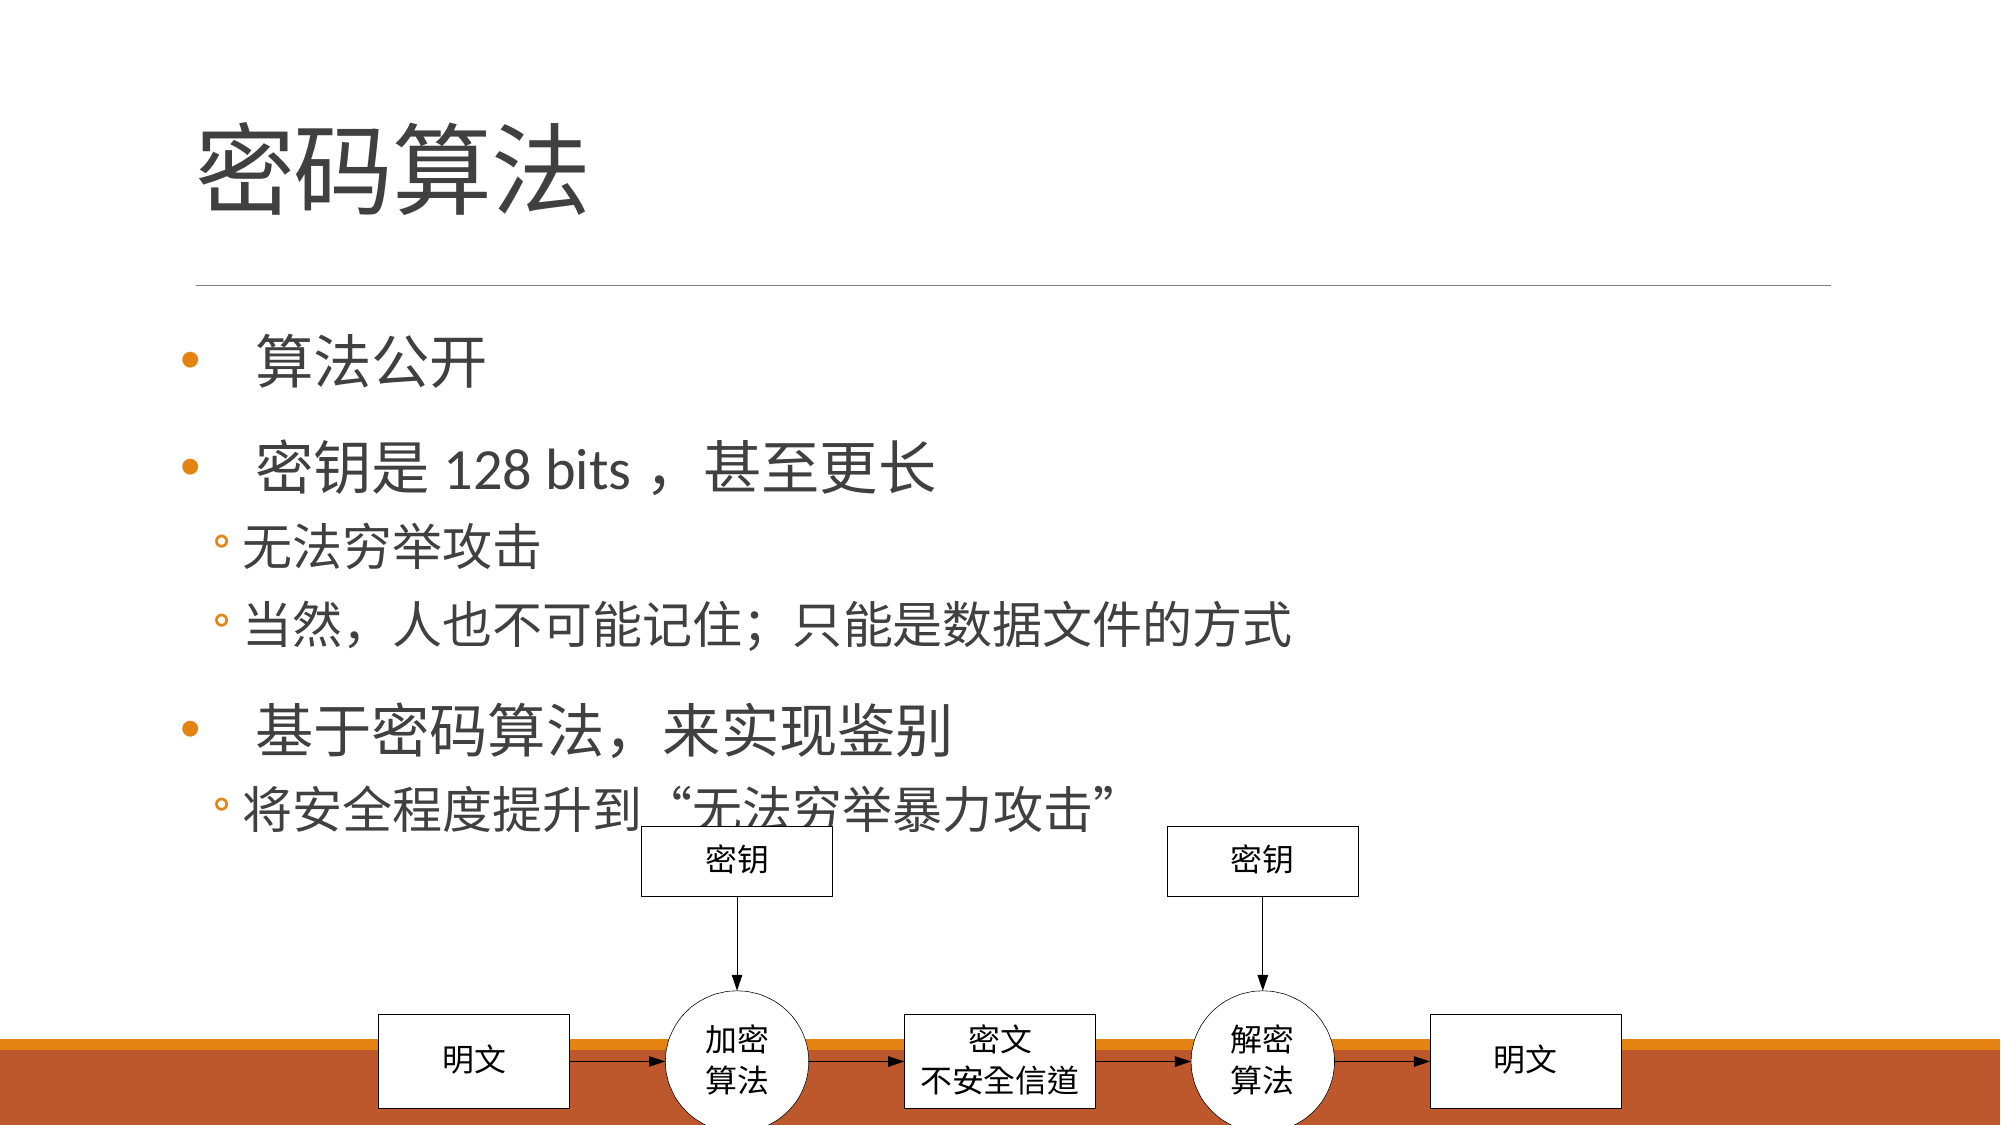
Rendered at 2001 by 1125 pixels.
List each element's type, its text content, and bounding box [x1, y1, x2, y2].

list 算法公开 密钥是128 bits，甚至更长 无法穷举攻击 当然，人也不可能记住；只能是数据文件的方式 基于密码算法，来实现鉴别 将安全程度提升到“无法穷举暴力攻击” [180, 310, 1830, 971]
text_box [374, 821, 1626, 1125]
title 密码算法 [180, 47, 1830, 236]
